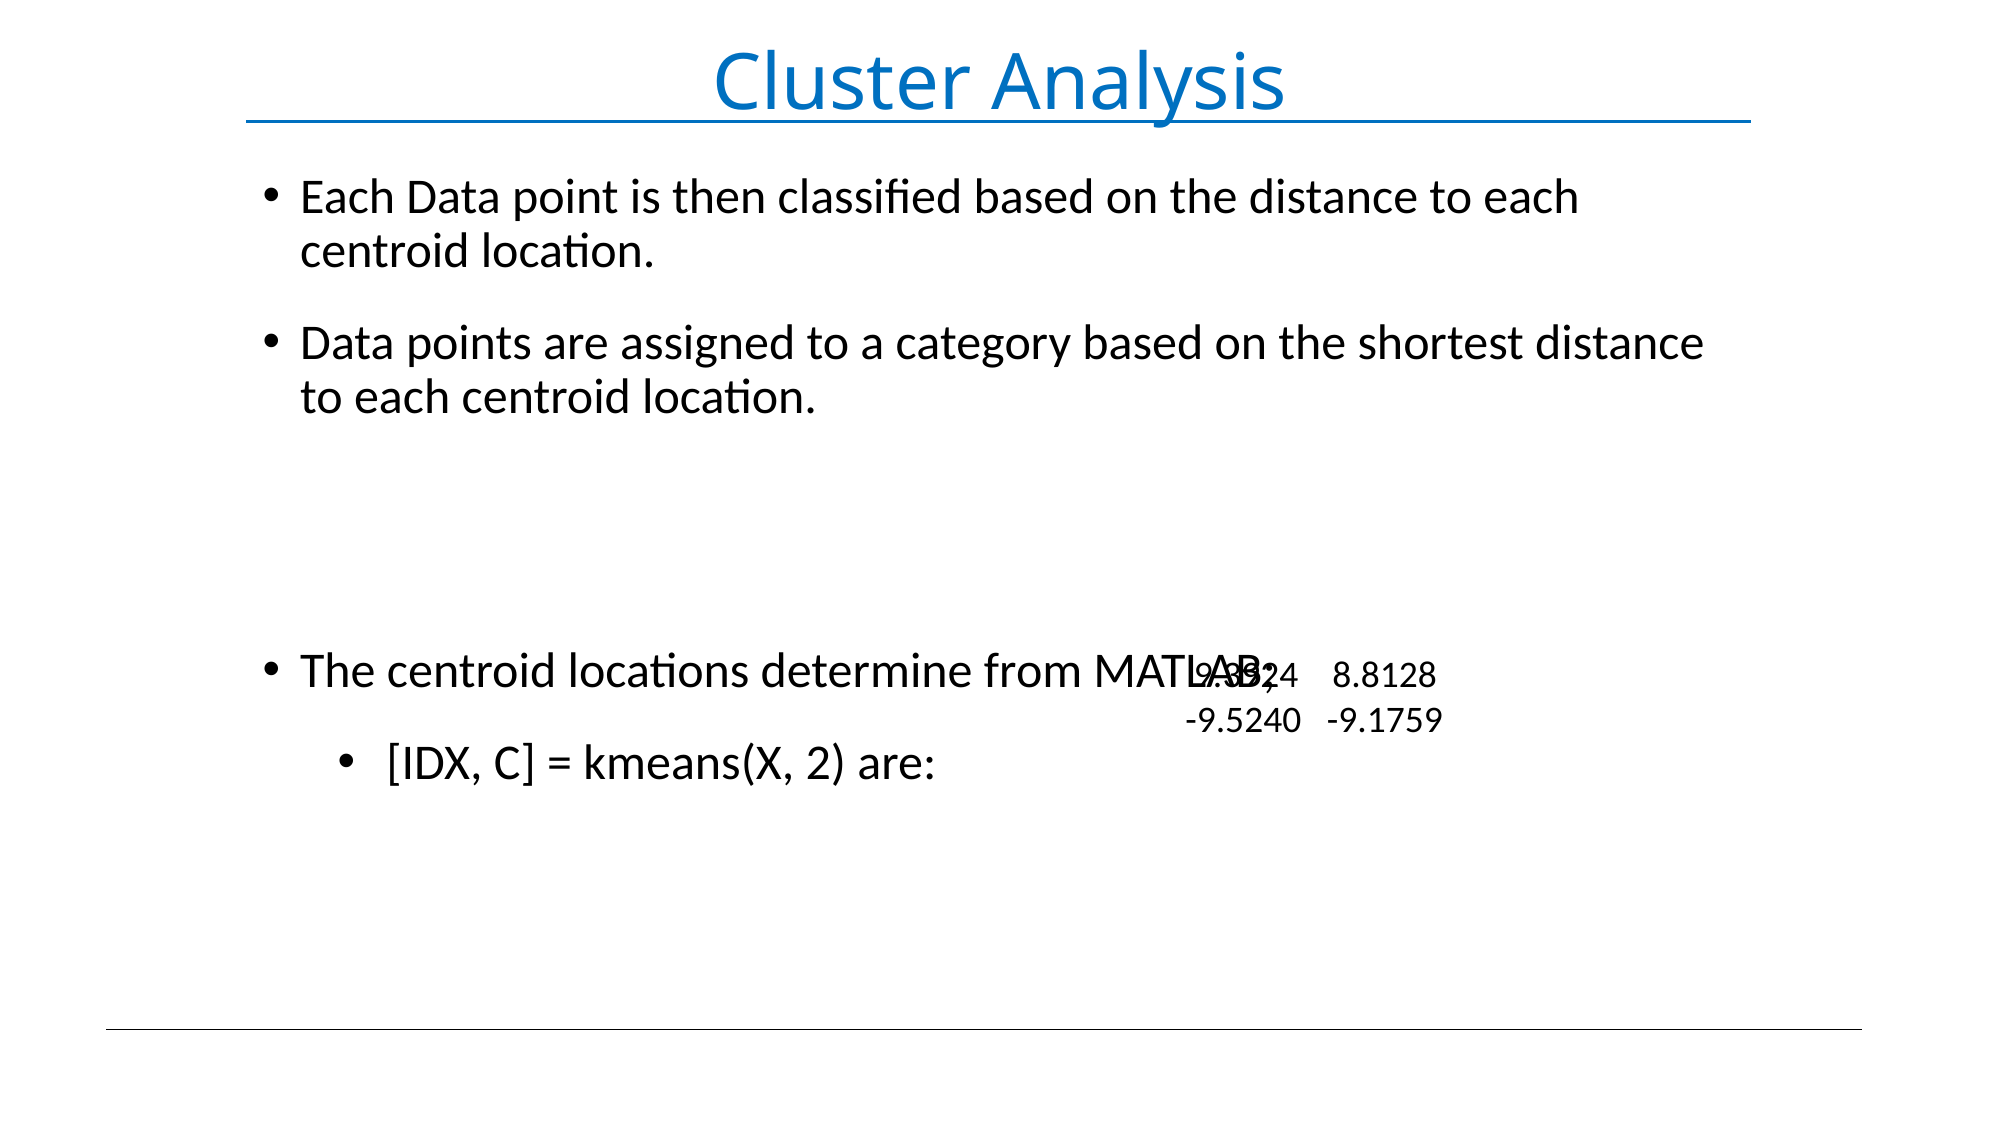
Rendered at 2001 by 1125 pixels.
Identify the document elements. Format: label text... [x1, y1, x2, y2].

text_box 9.3924 8.8128 -9.5240 -9.1759 [1145, 597, 1489, 748]
title Cluster Analysis [137, 34, 1863, 135]
